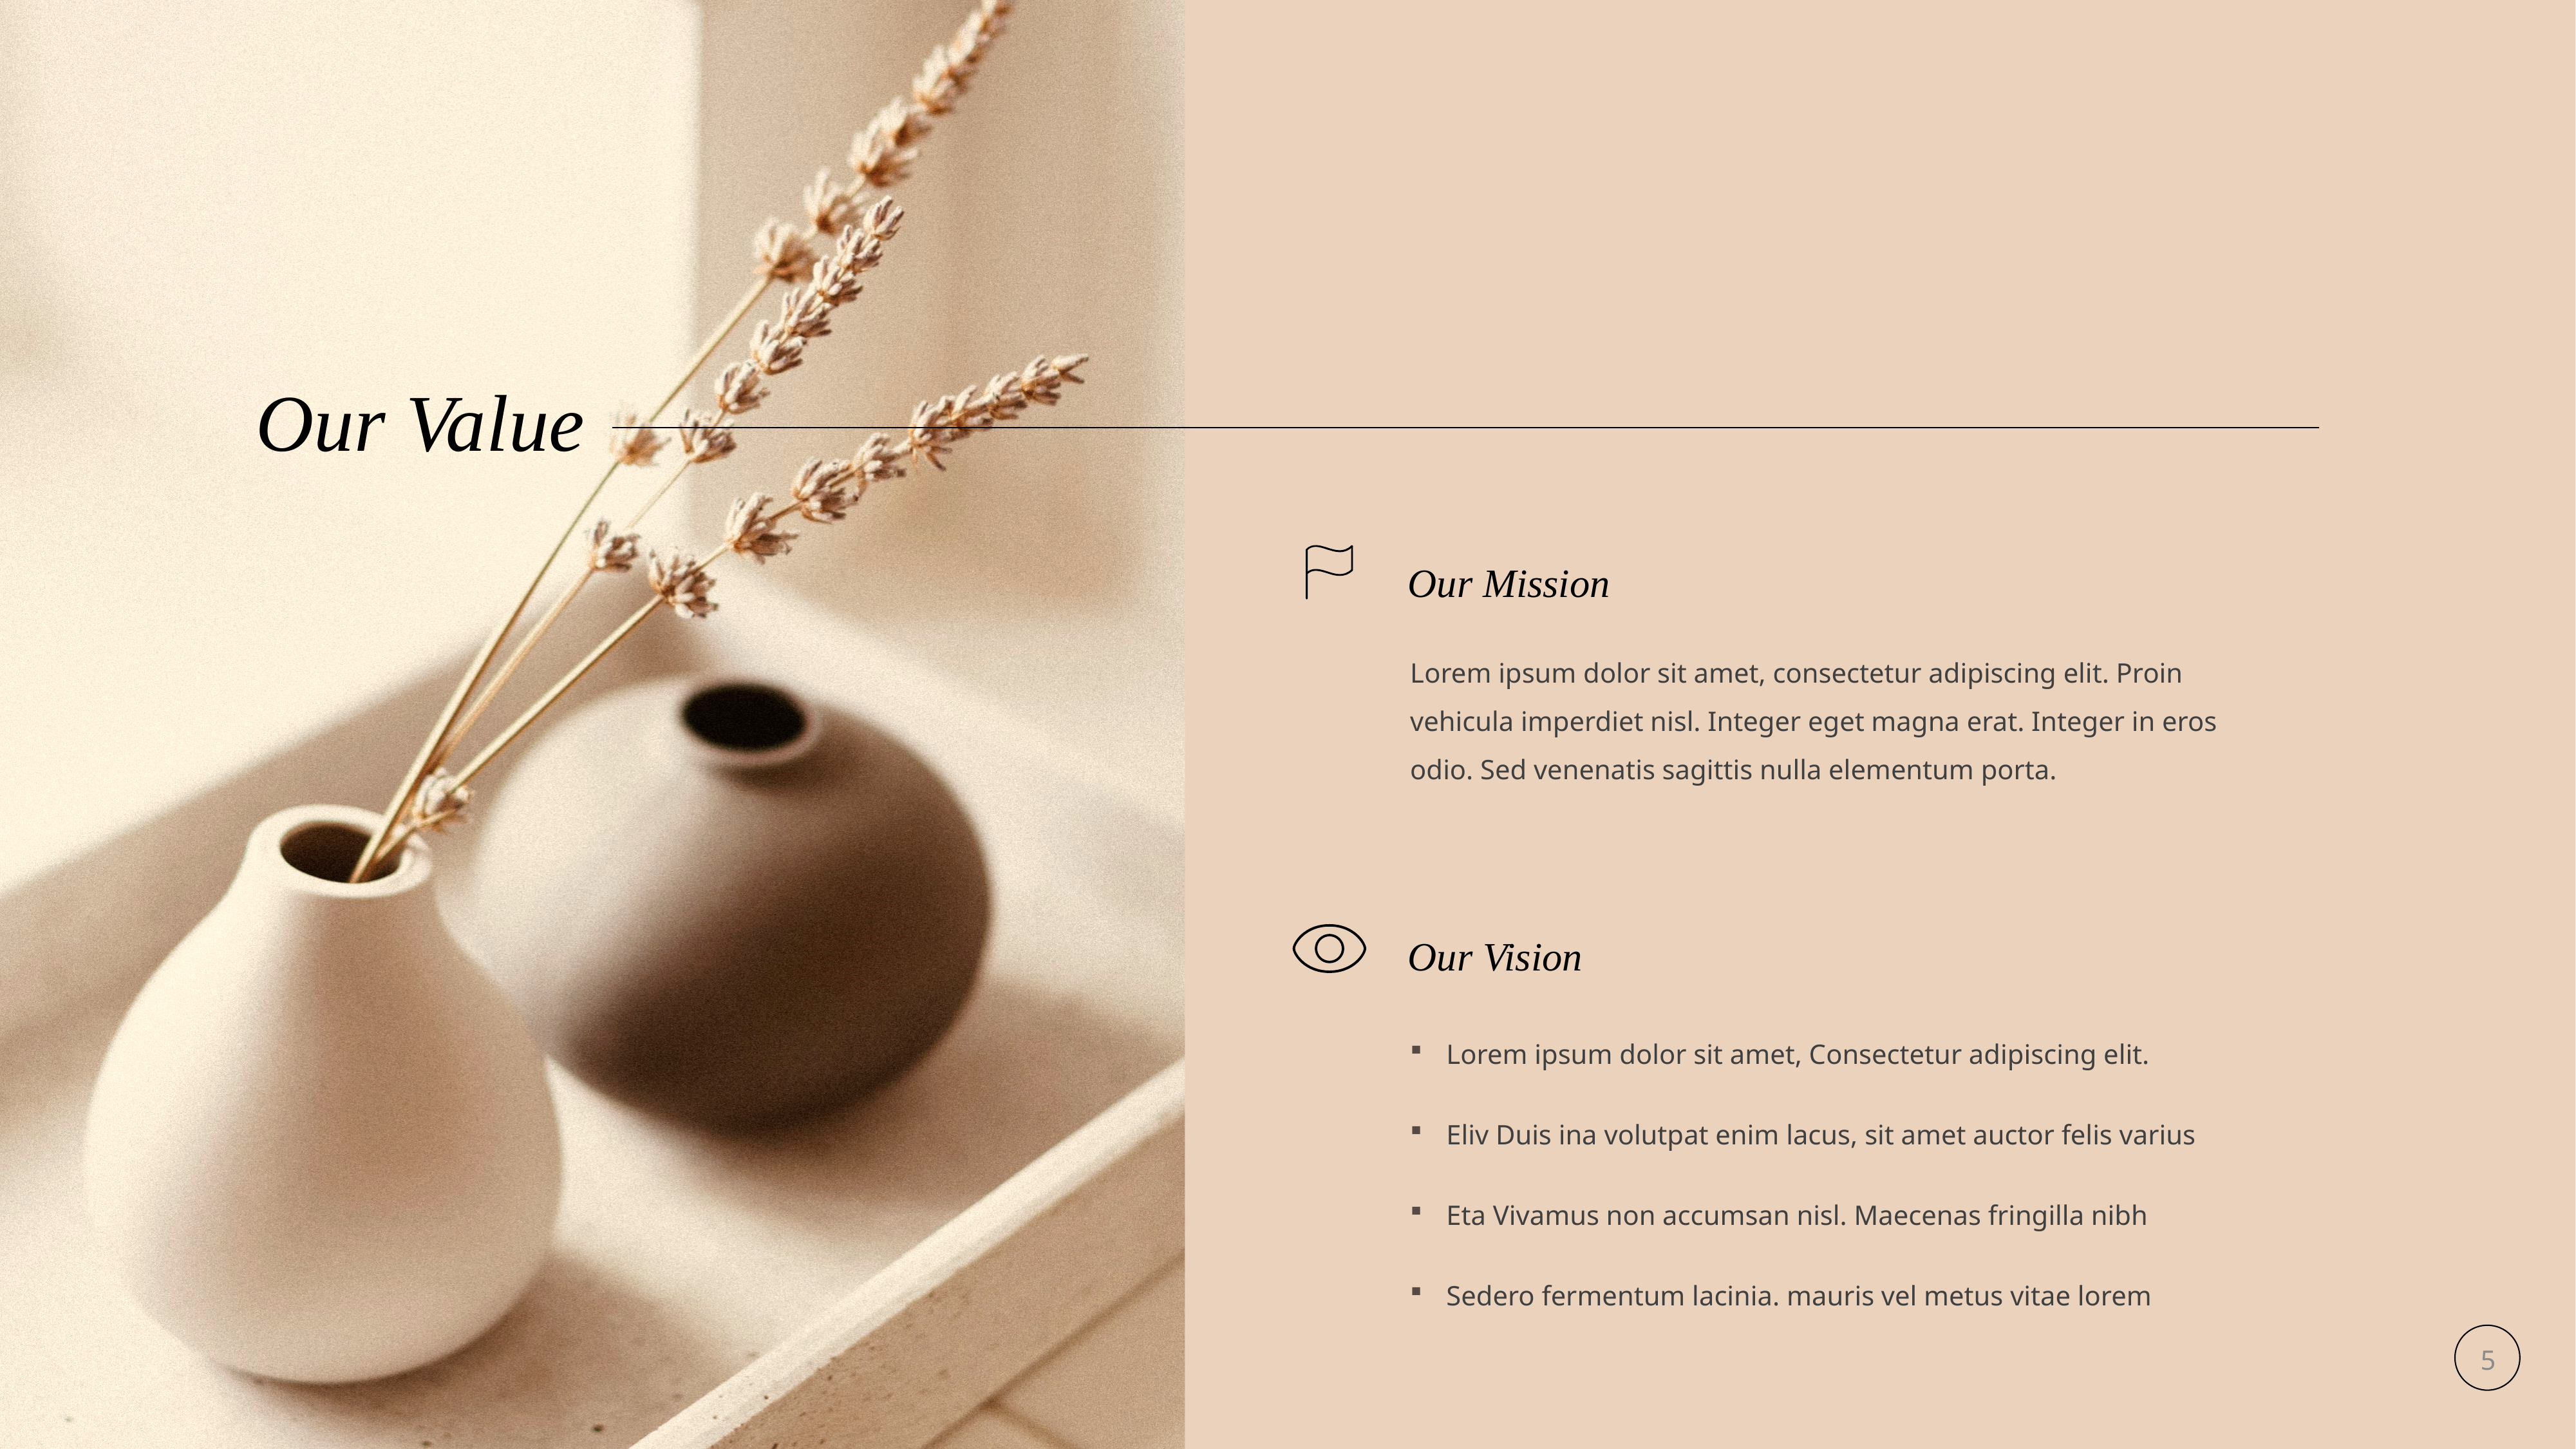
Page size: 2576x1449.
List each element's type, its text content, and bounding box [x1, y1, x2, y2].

text_box Our Mission [1398, 528, 2130, 603]
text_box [1306, 542, 1353, 600]
slide_number 5 [2455, 1367, 2461, 1379]
slide_number 5 [2455, 1325, 2480, 1348]
text_box Lorem ipsum dolor sit amet, Consectetur adipiscing elit. Eliv Duis ina volutpat enim lacus, sit amet auctor felis varius Eta Vivamus non accumsan nisl. Maecenas fringilla nibh Sedero fermentum lacinia. mauris vel metus vitae lorem [1400, 983, 2259, 1354]
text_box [1292, 923, 1367, 973]
slide_number 5 [2495, 1325, 2521, 1379]
text_box Our Vision [1398, 902, 2130, 976]
text_box [2454, 1324, 2521, 1391]
text_box Lorem ipsum dolor sit amet, consectetur adipiscing elit. Proin vehicula imperdiet nisl. Integer eget magna erat. Integer in eros odio. Sed venenatis sagittis nulla elementum porta. [1400, 635, 2259, 809]
picture [0, 0, 1185, 1449]
